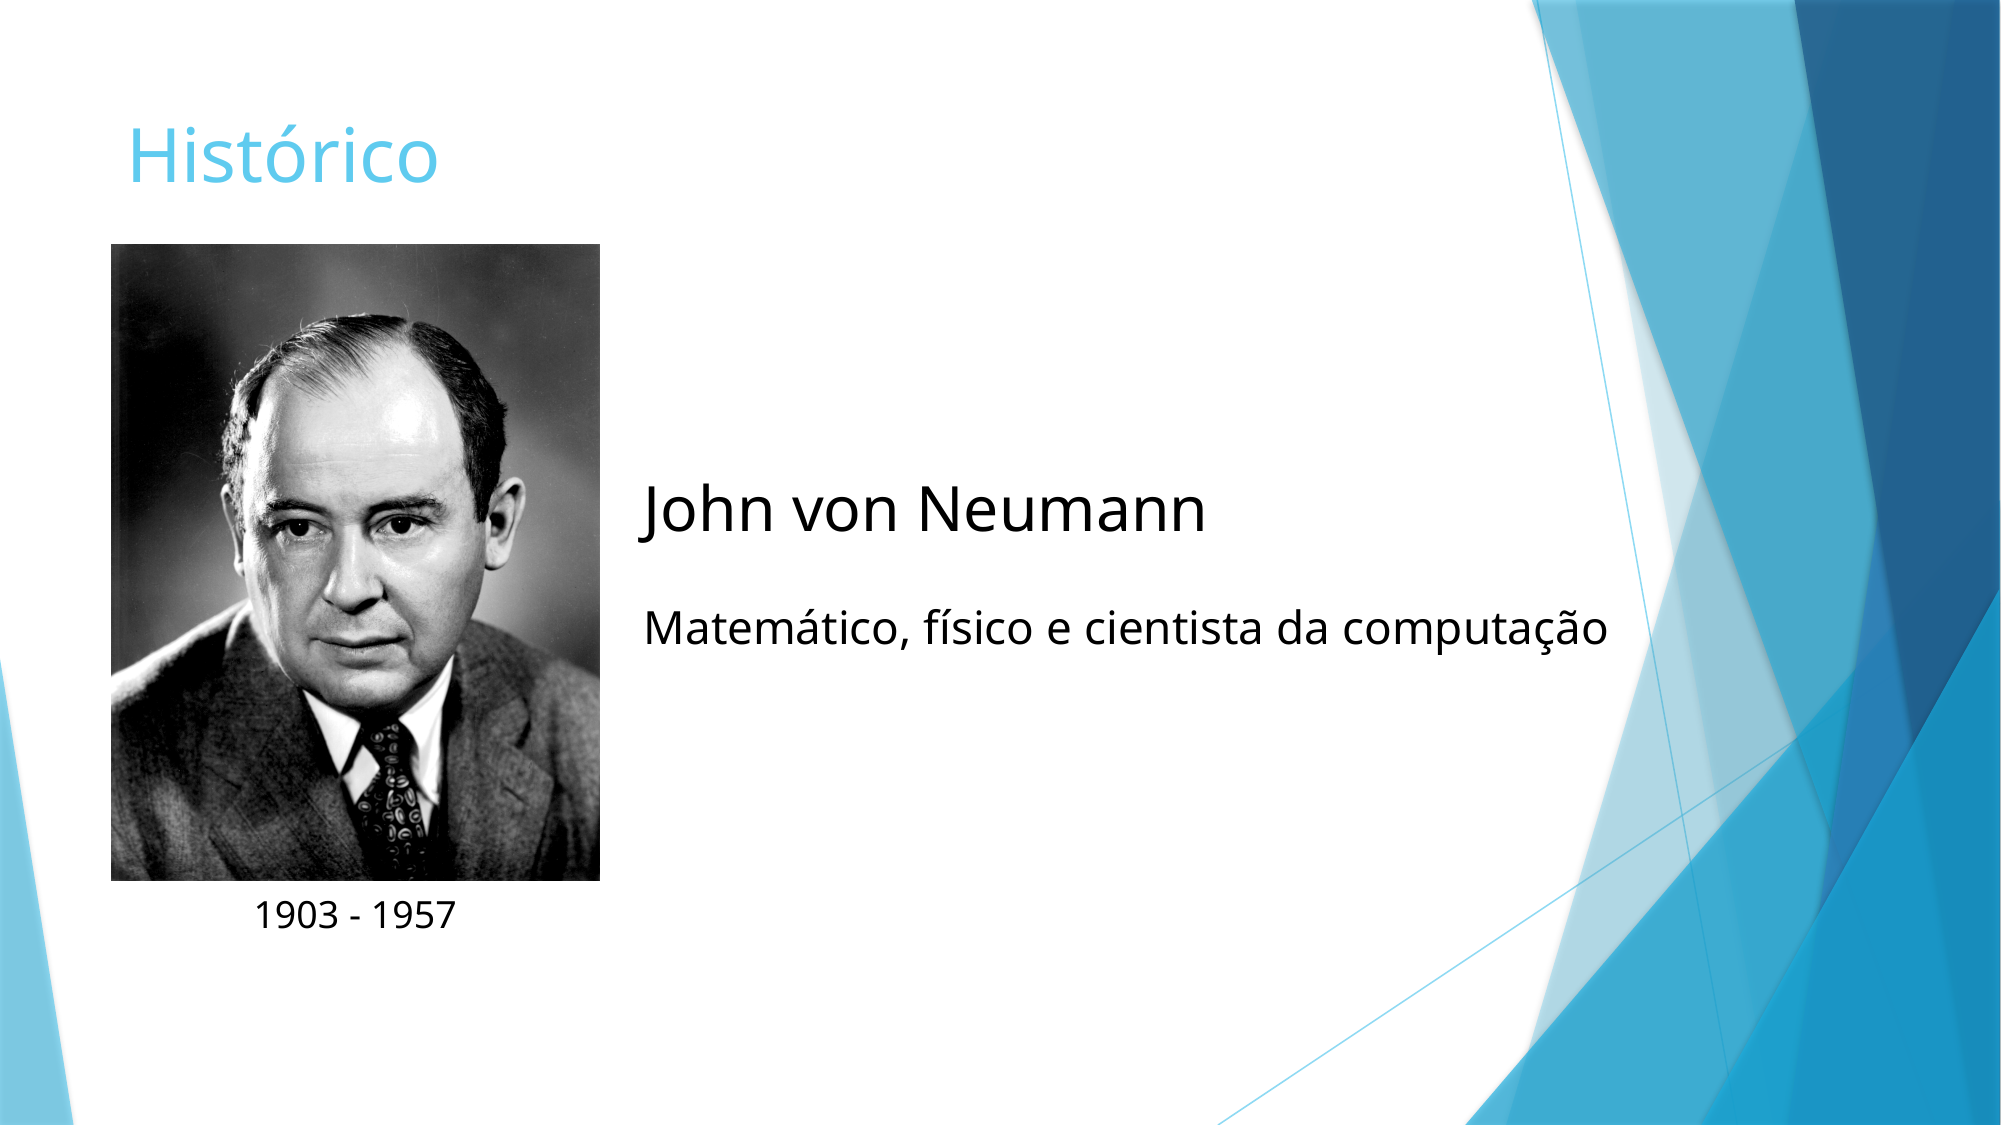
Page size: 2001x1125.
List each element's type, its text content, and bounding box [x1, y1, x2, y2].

text_box John von Neumann Matemático, físico e cientista da computação [628, 461, 1625, 662]
title Histórico [111, 99, 1522, 317]
text_box 1903 - 1957 [238, 890, 472, 944]
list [110, 243, 600, 882]
